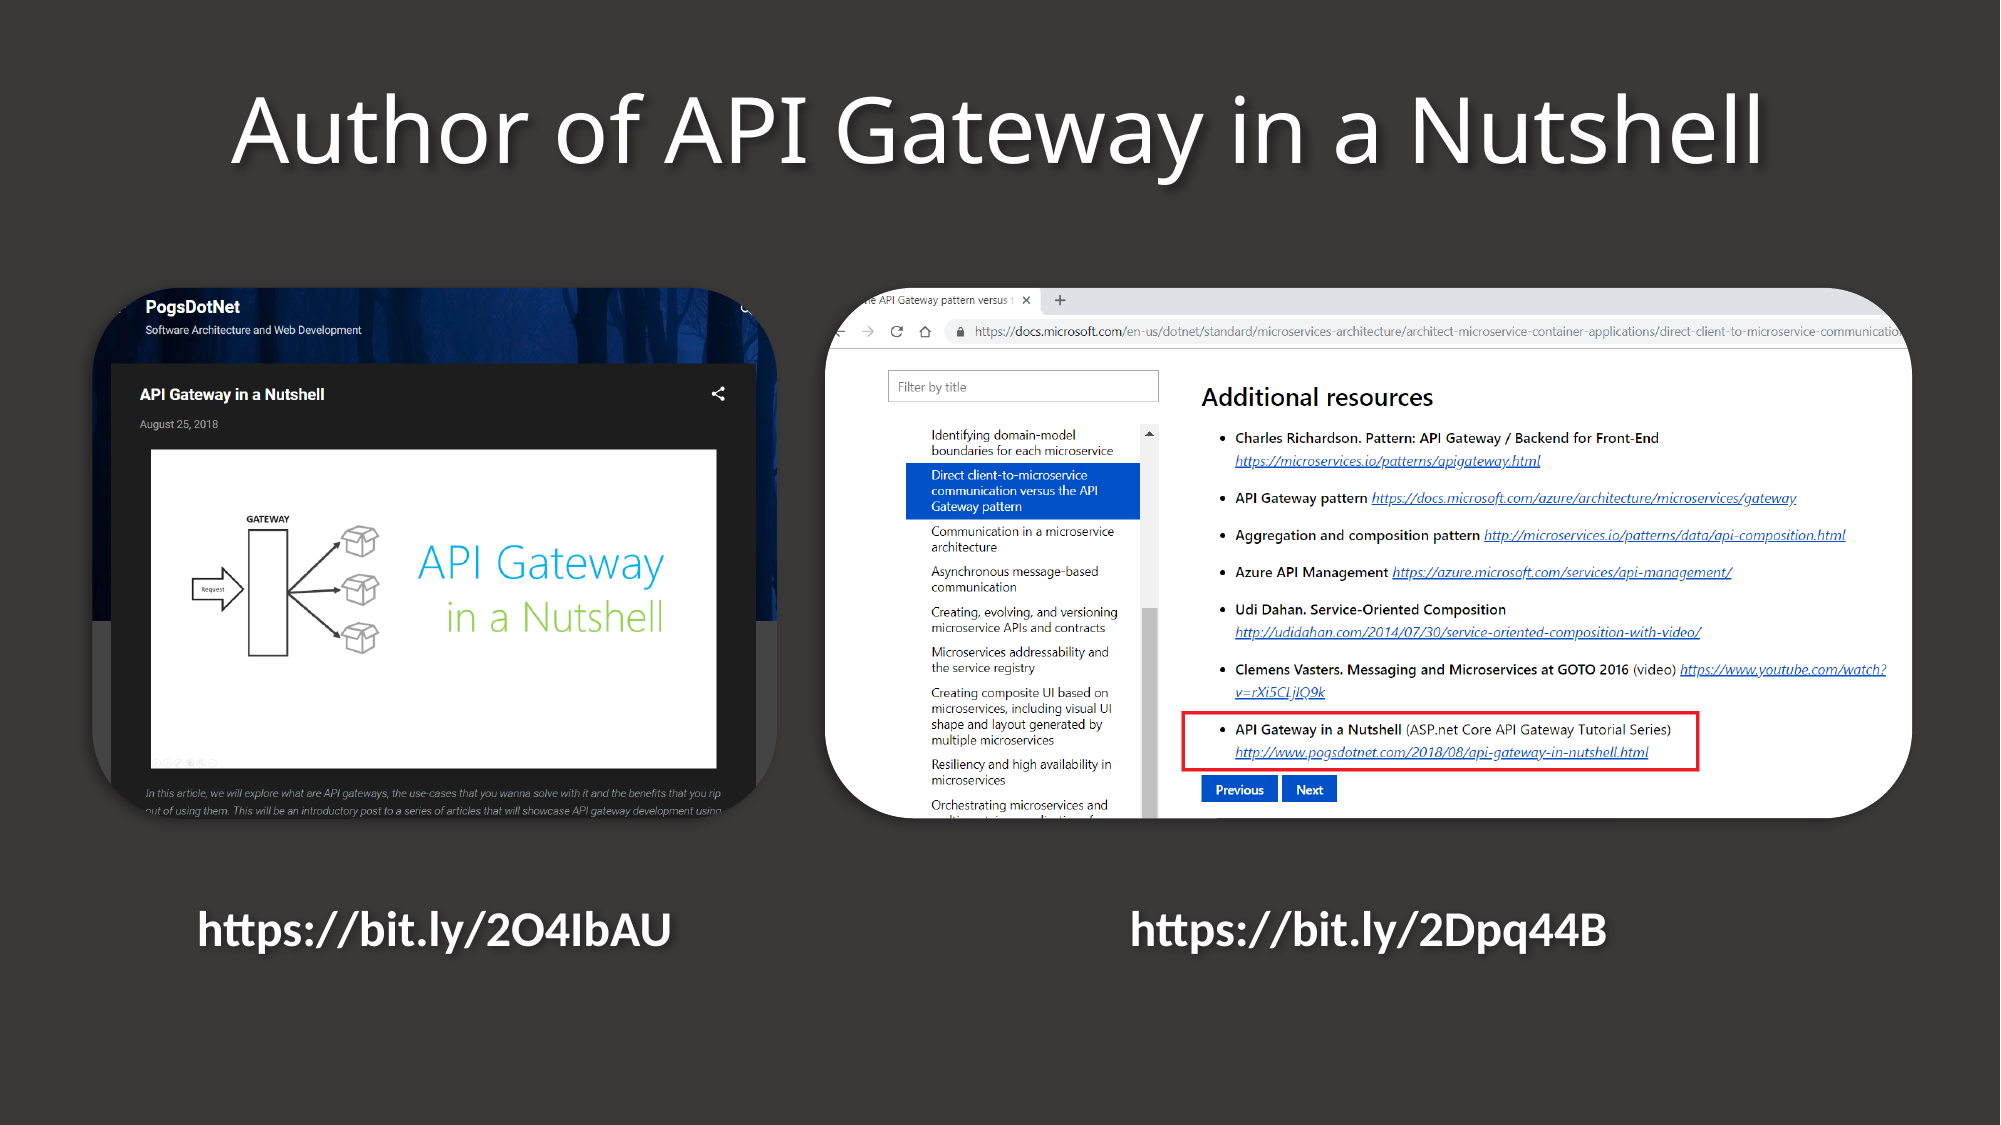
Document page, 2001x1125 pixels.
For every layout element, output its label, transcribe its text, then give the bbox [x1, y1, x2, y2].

picture [92, 287, 777, 819]
text_box https://bit.ly/2O4IbAU [92, 888, 777, 964]
picture [824, 287, 1913, 819]
text_box https://bit.ly/2Dpq44B [825, 888, 1913, 964]
title Author of API Gateway in a Nutshell [0, 50, 2000, 218]
